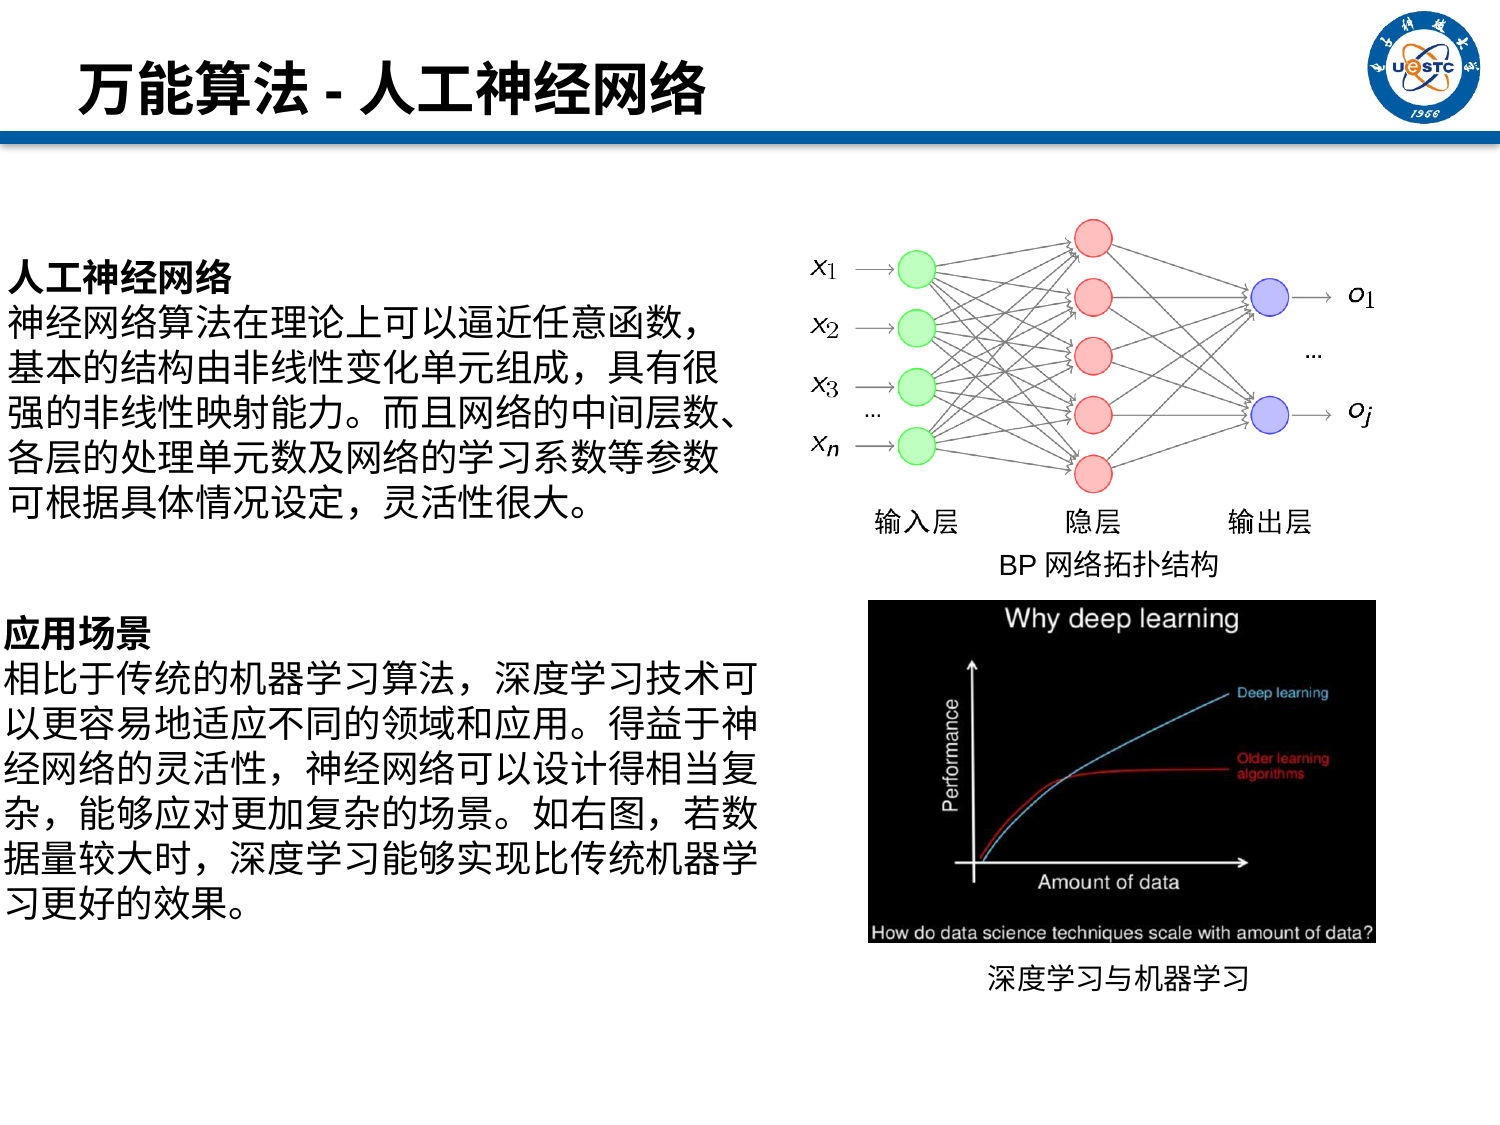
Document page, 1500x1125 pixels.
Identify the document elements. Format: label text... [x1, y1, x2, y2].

picture [808, 219, 1374, 535]
text_box 深度学习与机器学习 [973, 952, 1271, 1003]
text_box 人工神经网络 神经网络算法在理论上可以逼近任意函数，基本的结构由非线性变化单元组成，具有很强的非线性映射能力。而且网络的中间层数、各层的处理单元数及网络的学习系数等参数可根据具体情况设定，灵活性很大。 [0, 246, 747, 532]
text_box BP网络拓扑结构 [983, 542, 1238, 589]
text_box 应用场景 相比于传统的机器学习算法，深度学习技术可以更容易地适应不同的领域和应用。得益于神经网络的灵活性，神经网络可以设计得相当复杂，能够应对更加复杂的场景。如右图，若数据量较大时，深度学习能够实现比传统机器学习更好的效果。 [0, 602, 774, 933]
title 万能算法-人工神经网络 [63, 37, 1437, 138]
picture [867, 600, 1377, 943]
picture [1352, 0, 1495, 138]
